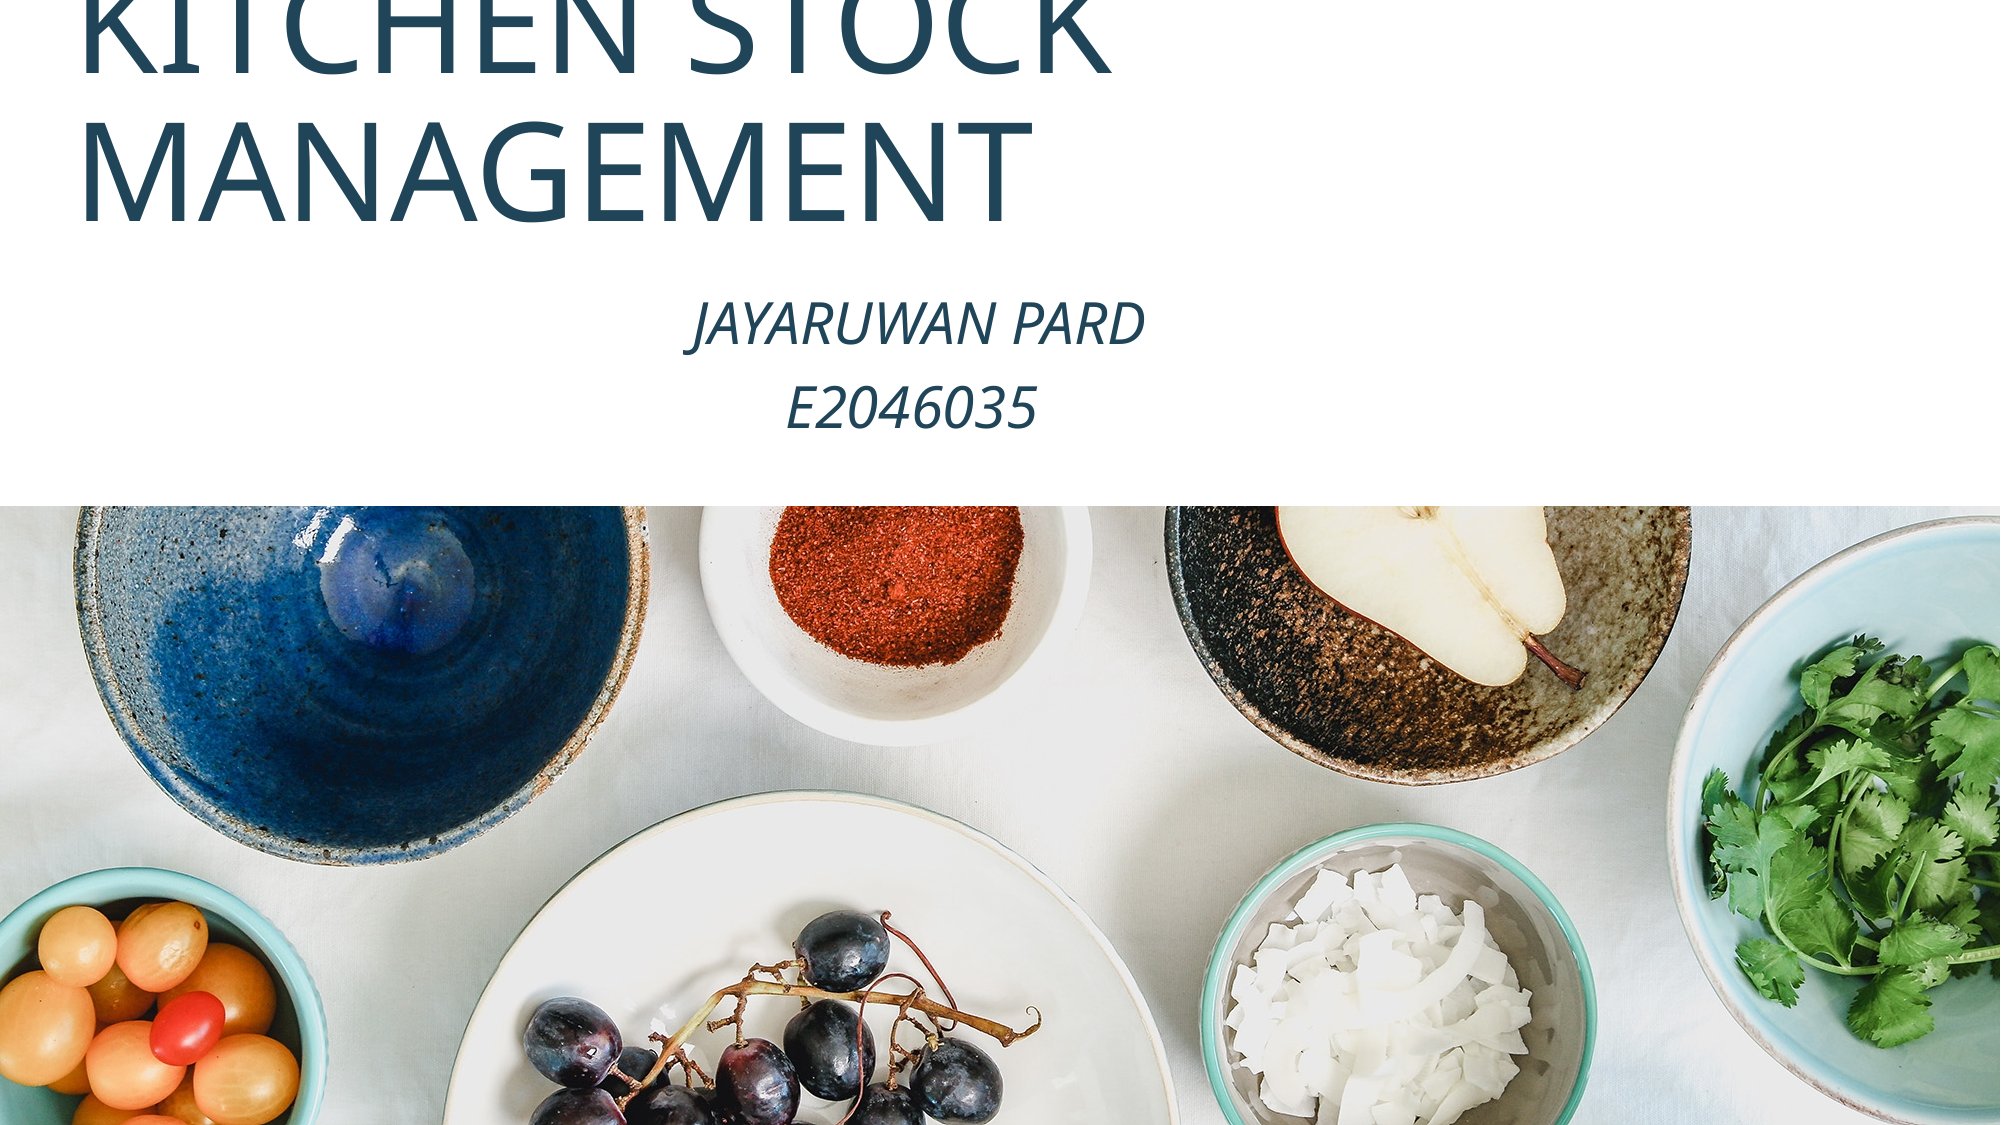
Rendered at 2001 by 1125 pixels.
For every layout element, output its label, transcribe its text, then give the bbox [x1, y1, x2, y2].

subtitle JAYARUWAN PARD E2046035 [577, 286, 1262, 458]
picture [0, 506, 2000, 1125]
title KITCHEN STOCK MANAGEMENT [58, 17, 1942, 260]
